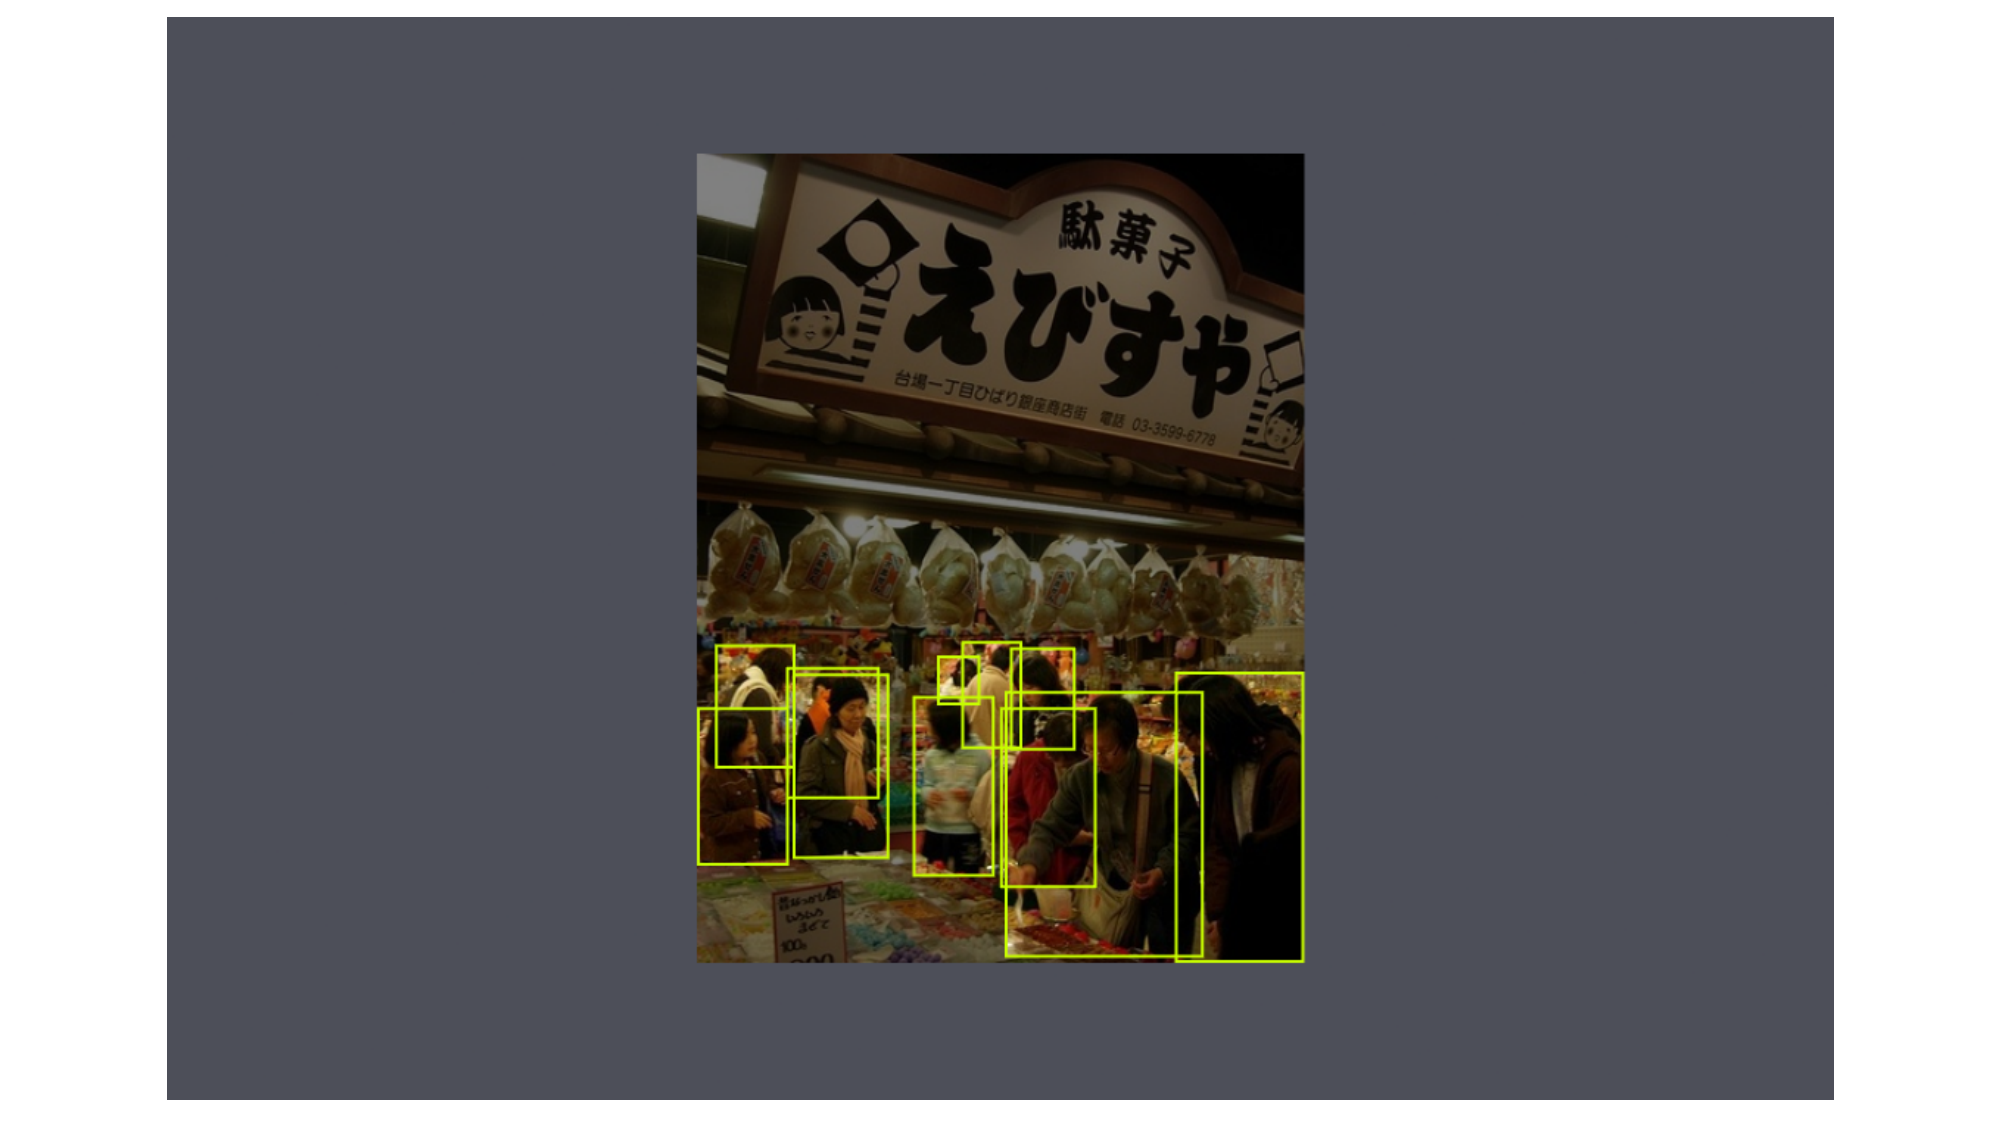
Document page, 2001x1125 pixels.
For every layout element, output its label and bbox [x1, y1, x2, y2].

picture [167, 17, 1834, 1100]
